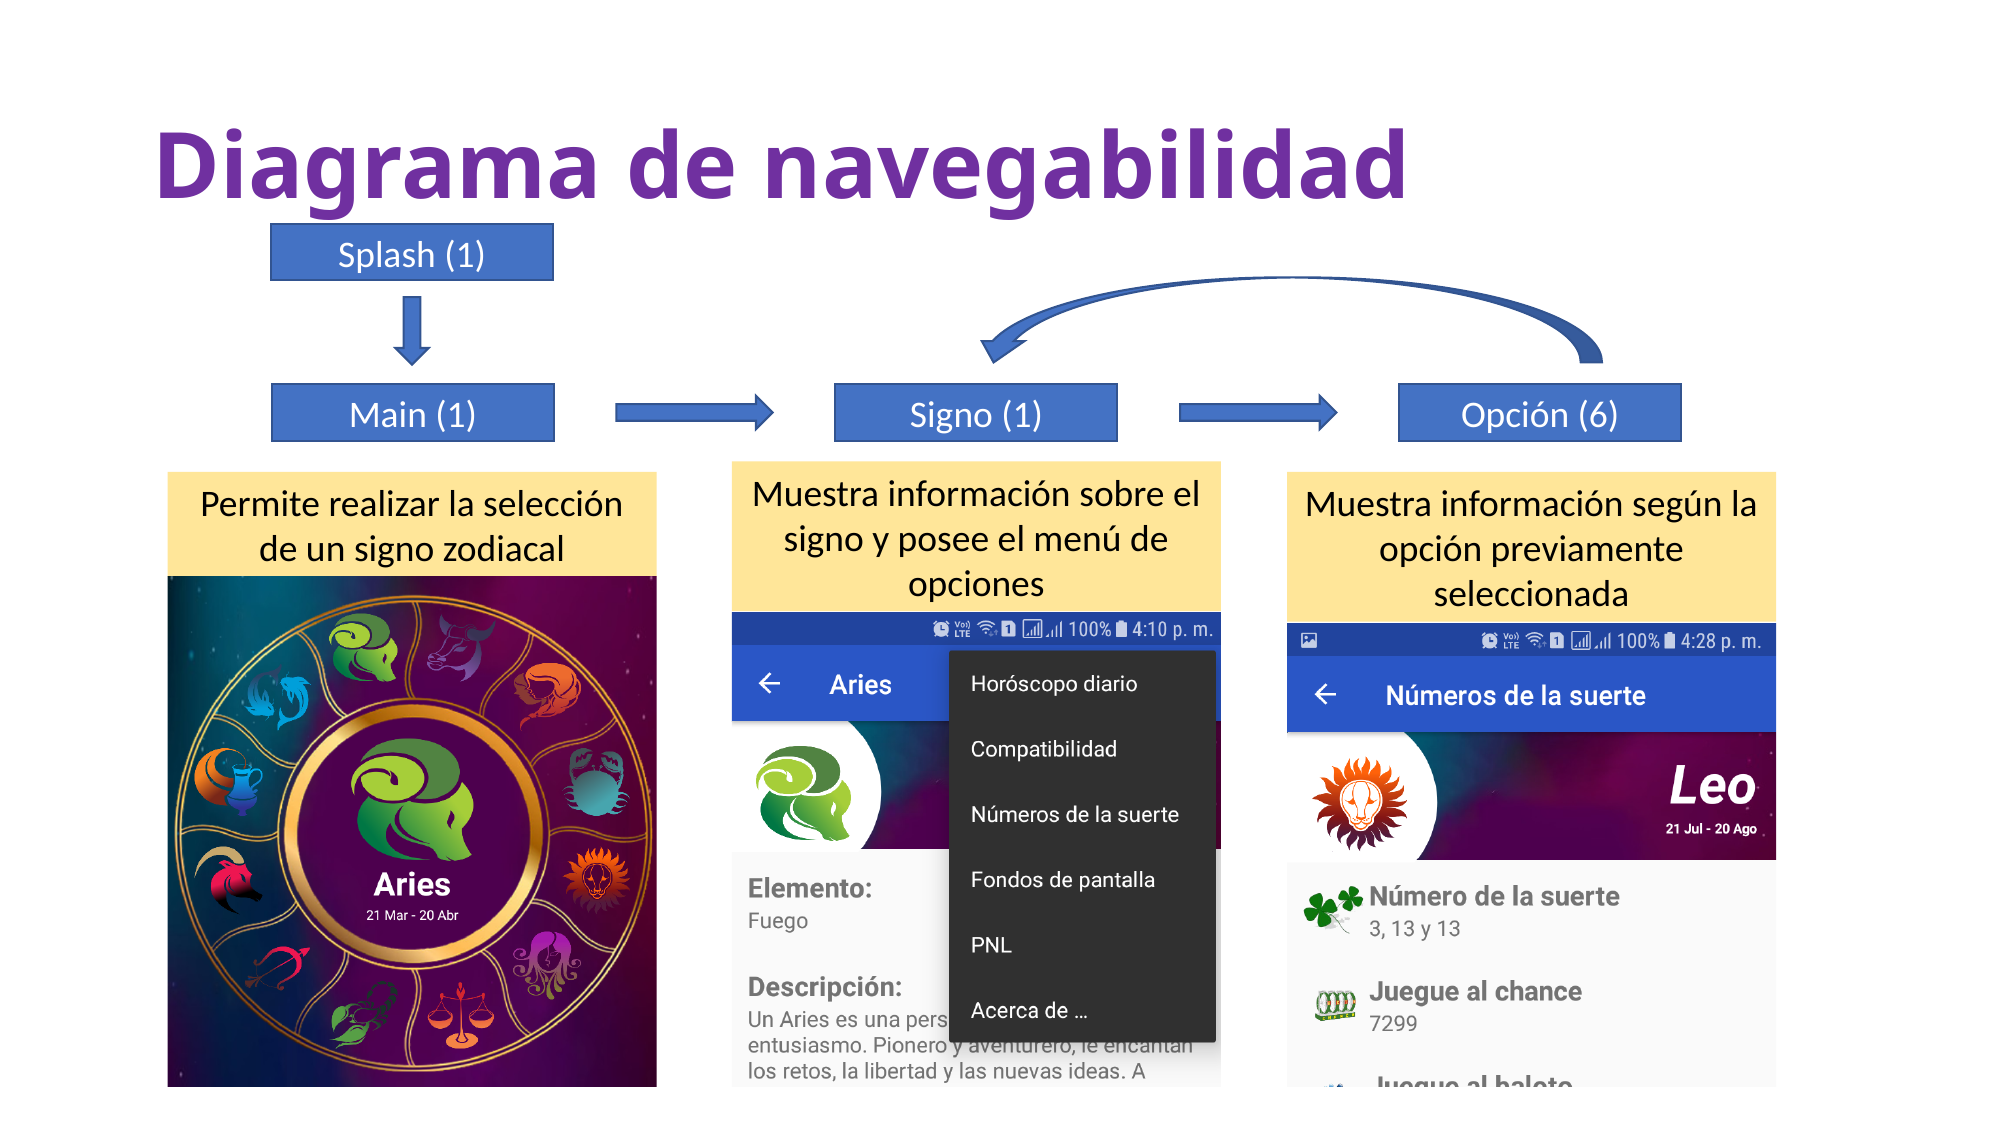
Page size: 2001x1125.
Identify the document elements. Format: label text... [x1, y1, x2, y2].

picture [731, 612, 1221, 1088]
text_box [271, 277, 1682, 441]
text_box Splash (1) [270, 223, 554, 281]
text_box Muestra información según la opción previamente seleccionada [1287, 471, 1777, 622]
picture [167, 576, 173, 647]
title Diagrama de navegabilidad [137, 59, 1863, 278]
text_box Permite realizar la selección de un signo zodiacal [167, 471, 657, 576]
text_box Muestra información sobre el signo y posee el menú de opciones [731, 461, 1221, 612]
picture [1287, 623, 1777, 1088]
picture [167, 576, 657, 1088]
